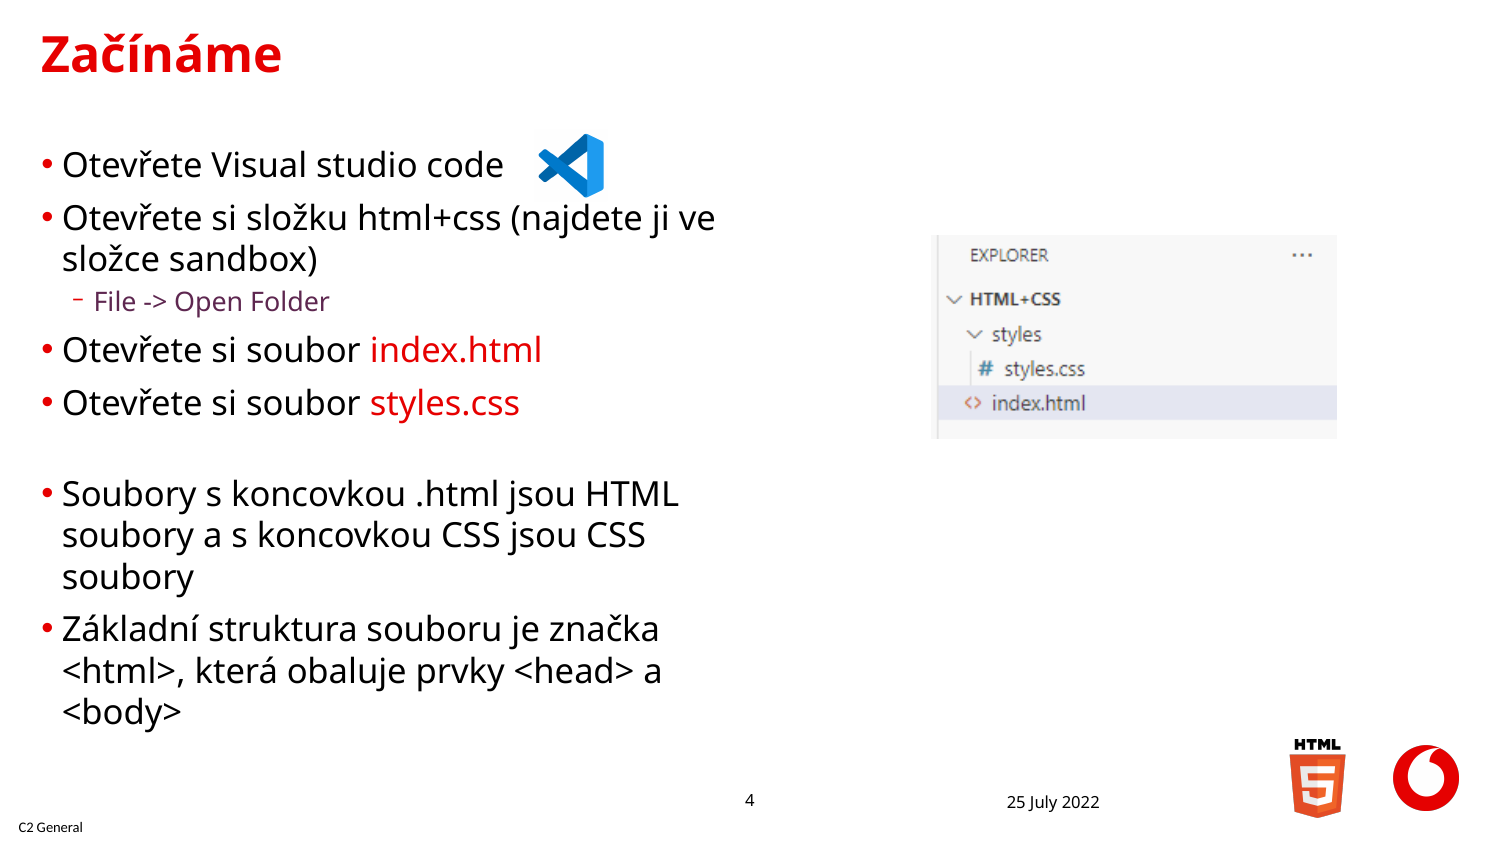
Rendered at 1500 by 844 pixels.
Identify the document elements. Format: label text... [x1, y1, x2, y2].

picture [931, 235, 1337, 439]
picture [1393, 745, 1459, 811]
picture [1278, 739, 1357, 818]
slide_number 4 [739, 790, 761, 813]
list Otevřete Visual studio code Otevřete si složku html+css (najdete ji ve složce sandbox) File -> Open Folder Otevřete si soubor index.html Otevřete si soubor styles.css Soubory s koncovkou .html jsou HTML soubory a s koncovkou CSS jsou CSS soubory Základní struktura souboru je značka <html>, která obaluje prvky <head> a <body> [40, 144, 733, 735]
title Začínáme [40, 33, 1459, 144]
picture [534, 128, 609, 203]
text_box 25 July 2022 [1006, 792, 1278, 813]
